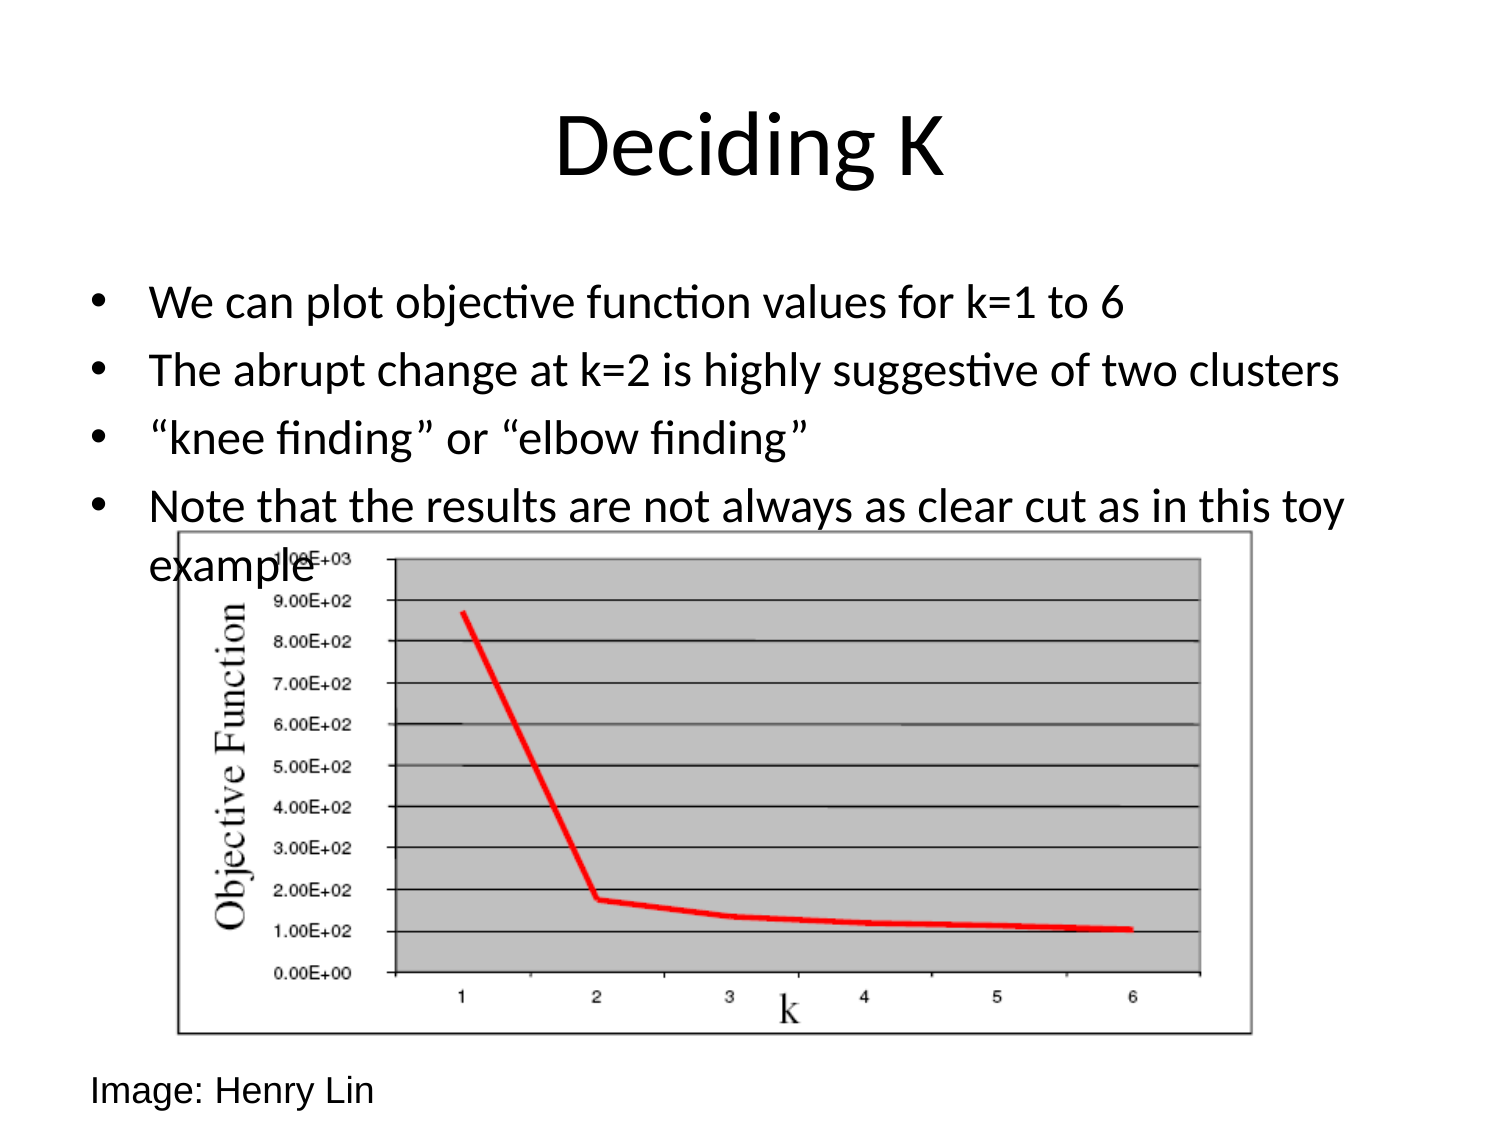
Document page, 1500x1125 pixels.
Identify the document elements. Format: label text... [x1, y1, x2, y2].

title Deciding K [75, 45, 1425, 233]
picture [148, 512, 1276, 1062]
text_box Image: Henry Lin [74, 1059, 675, 1119]
list We can plot objective function values for k=1 to 6 The abrupt change at k=2 is highly suggestive of two clusters “knee finding” or “elbow finding” Note that the results are not always as clear cut as in this toy example [75, 262, 1425, 600]
